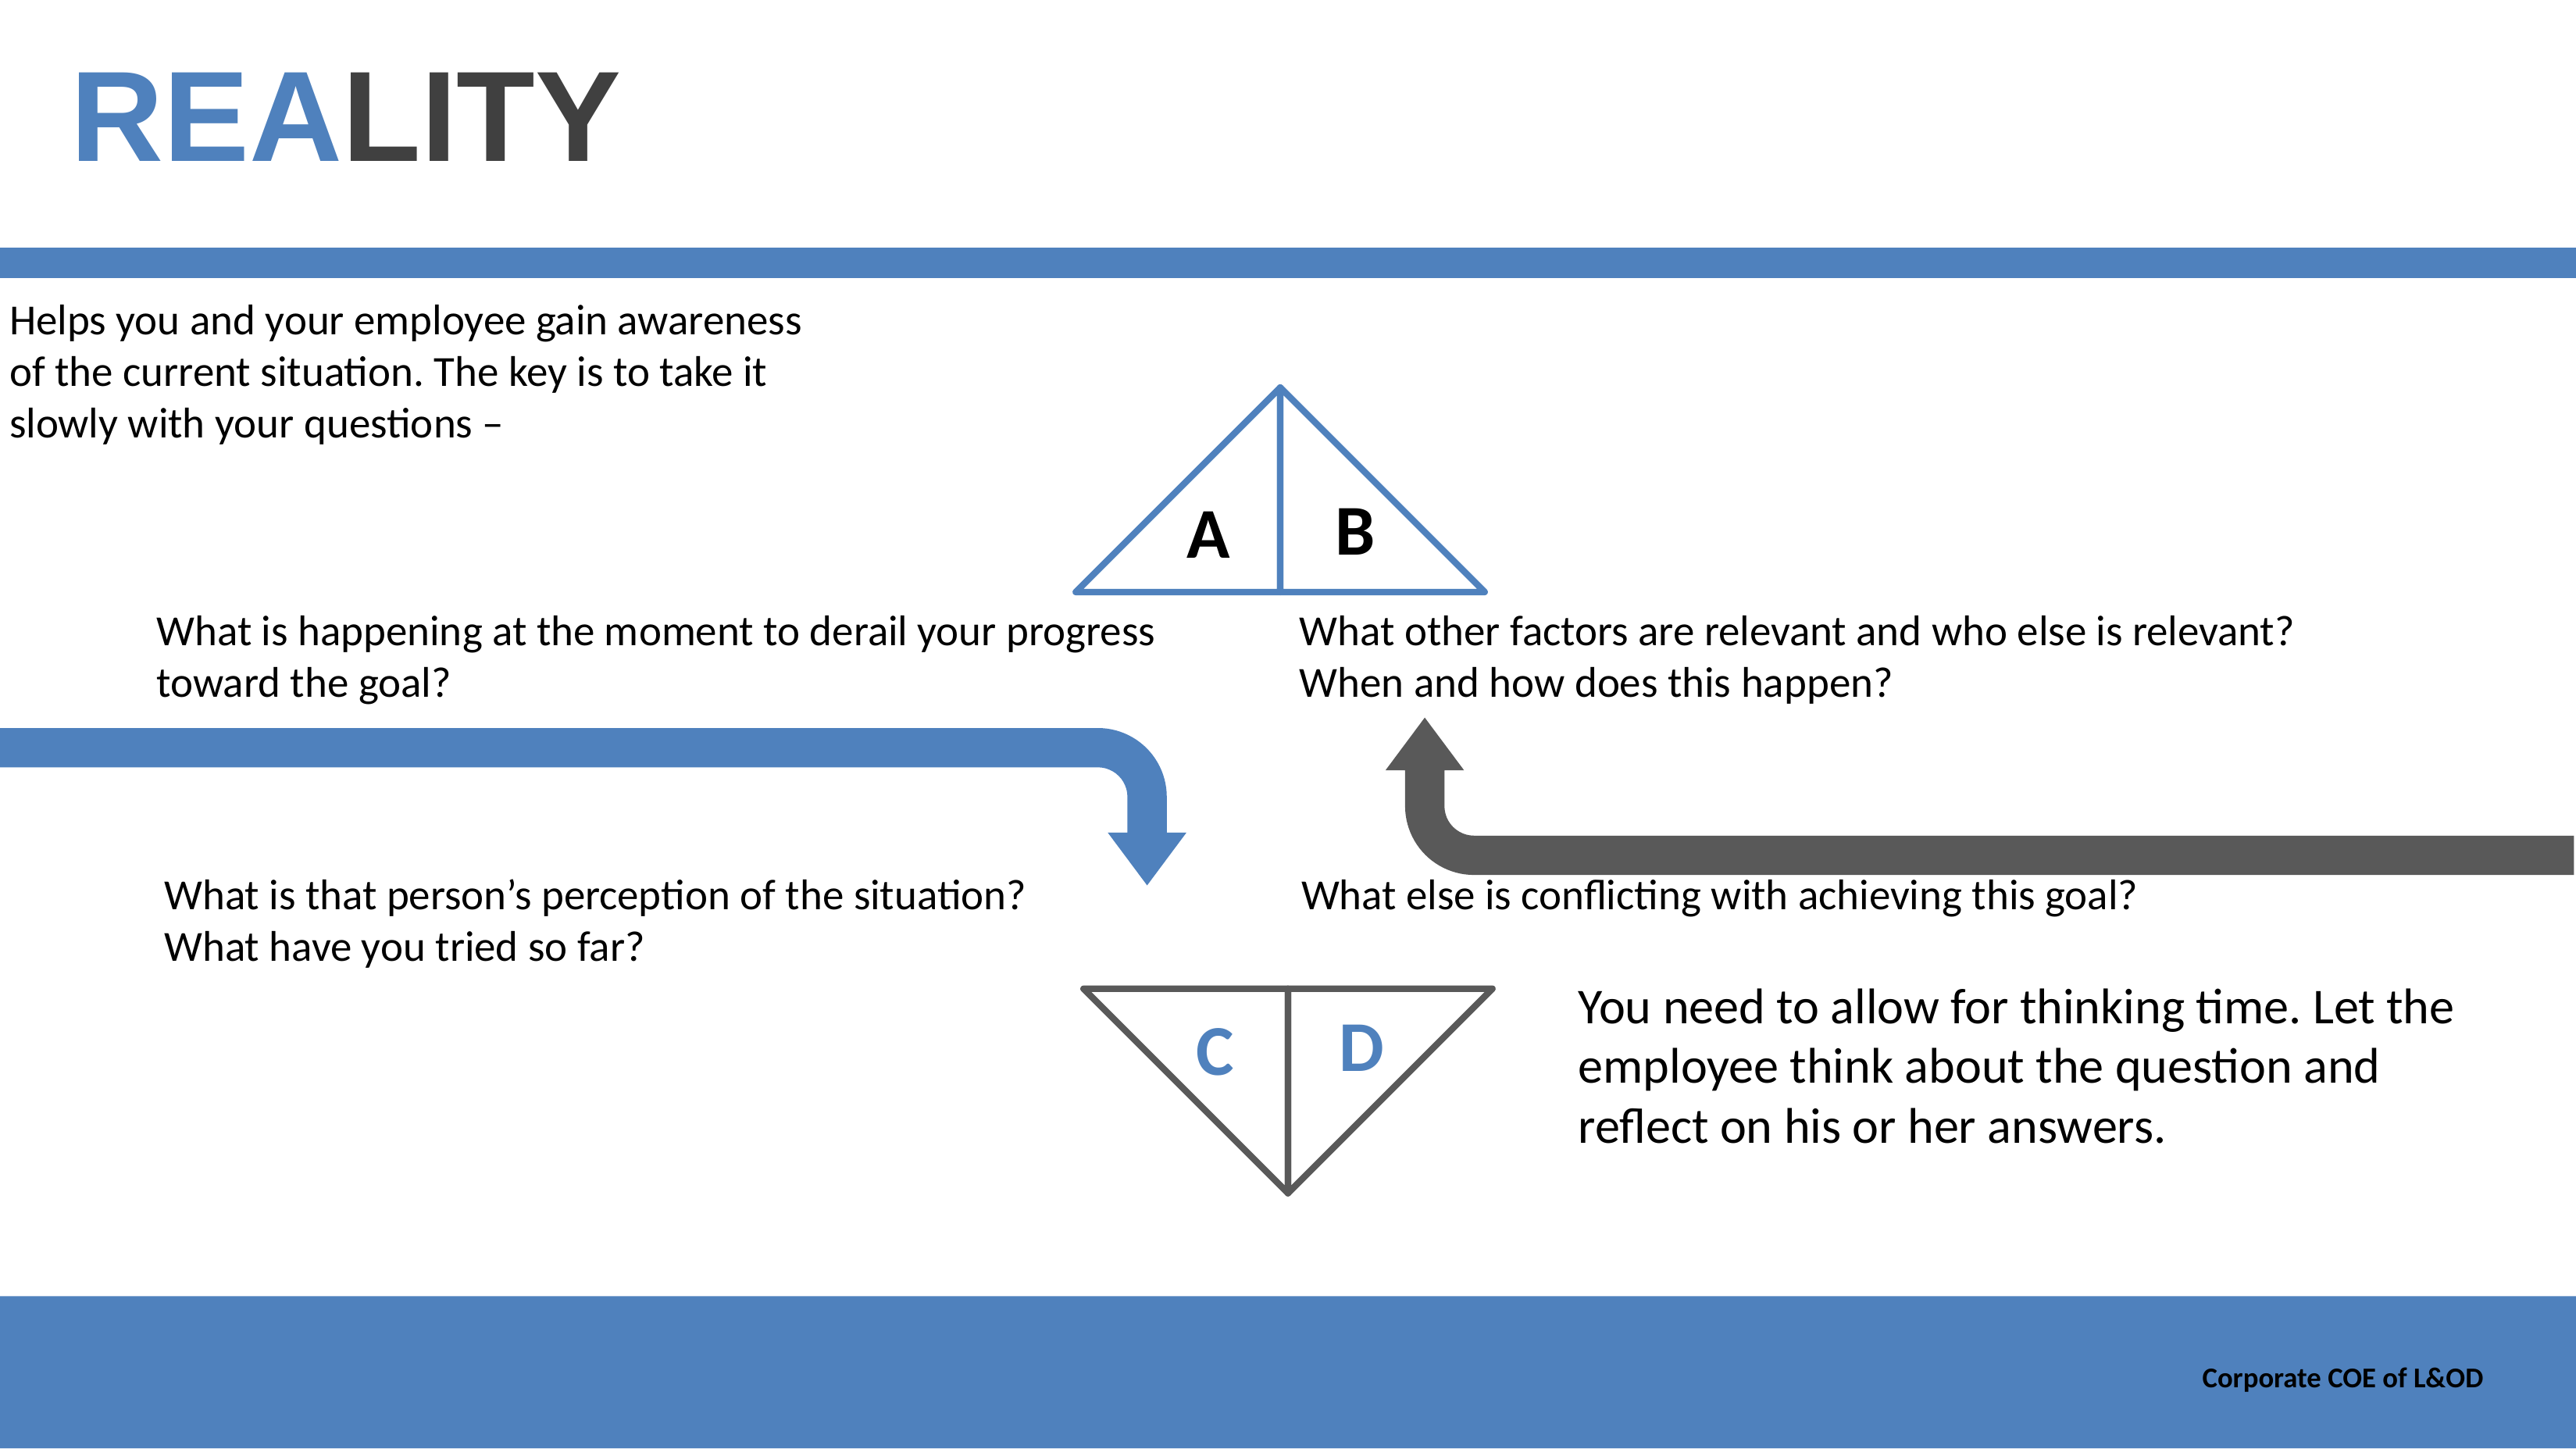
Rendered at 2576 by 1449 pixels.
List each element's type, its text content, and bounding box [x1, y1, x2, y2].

title REALITY [70, 0, 2576, 250]
text_box What is that person’s perception of the situation? What have you tried so far? [152, 861, 1288, 976]
text_box What other factors are relevant and who else is relevant? When and how does this happen? [1287, 597, 2424, 712]
text_box [0, 726, 1188, 887]
text_box You need to allow for thinking time. Let the employee think about the question and reflect on his or her answers. [1566, 967, 2505, 1159]
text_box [1076, 387, 1486, 593]
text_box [1083, 988, 1493, 1194]
text_box What else is conflicting with achieving this goal? [1290, 861, 2425, 925]
text_box Helps you and your employee gain awareness of the current situation. The key is to take it slowly with your questions – [0, 286, 2574, 504]
text_box What is happening at the moment to derail your progress toward the goal? [144, 597, 1280, 712]
text_box [1383, 716, 2576, 877]
